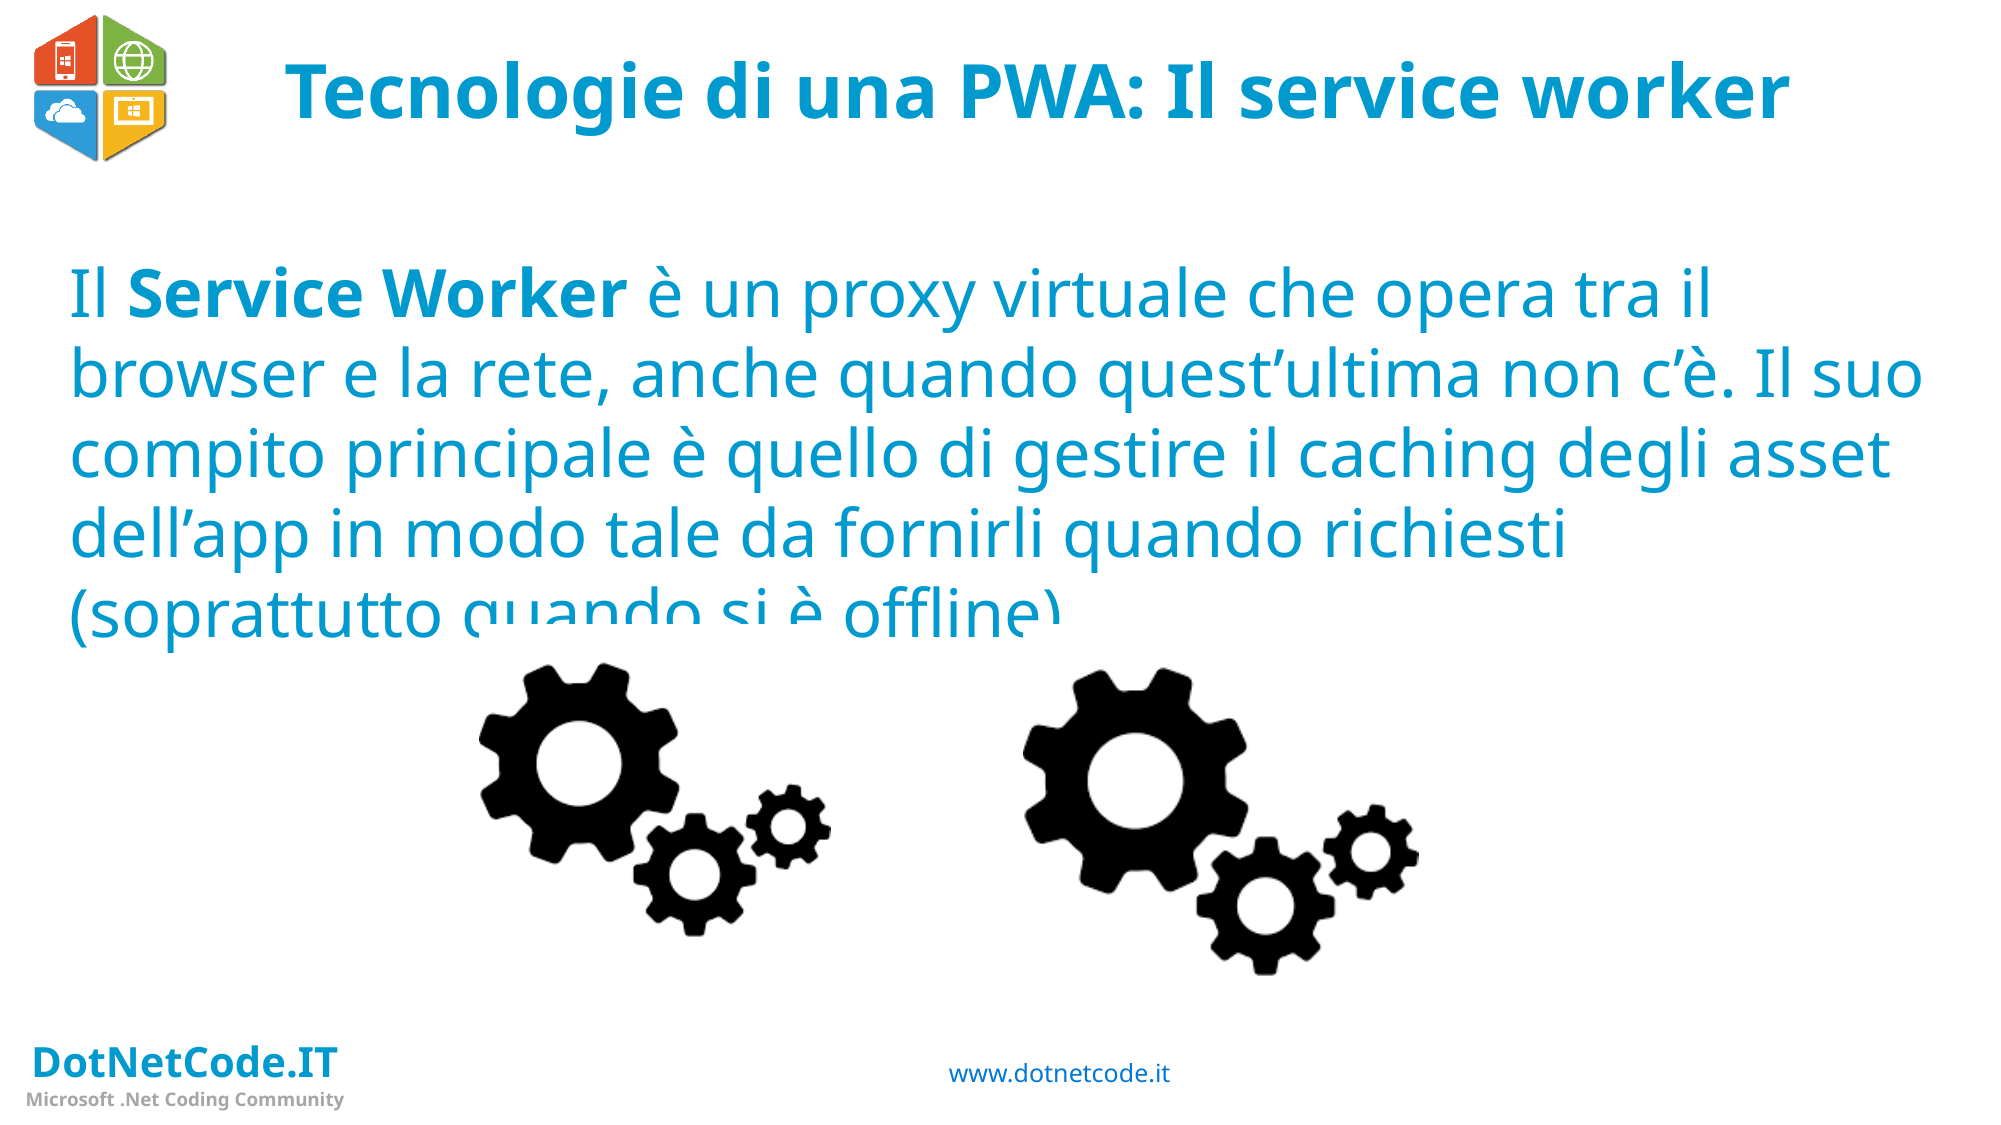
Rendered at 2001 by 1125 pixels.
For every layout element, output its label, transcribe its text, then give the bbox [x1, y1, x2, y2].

title Tecnologie di una PWA: Il service worker [196, 31, 1900, 147]
picture [478, 624, 831, 977]
list Il Service Worker è un proxy virtuale che opera tra il browser e la rete, anche quando quest’ultima non c’è. Il suo compito principale è quello di gestire il caching degli asset dell’app in modo tale da fornirli quando richiesti (soprattutto quando si è offline) [54, 243, 1946, 976]
footer www.dotnetcode.it [348, 1042, 1772, 1103]
picture [18, 7, 182, 171]
picture [1023, 624, 1419, 1020]
